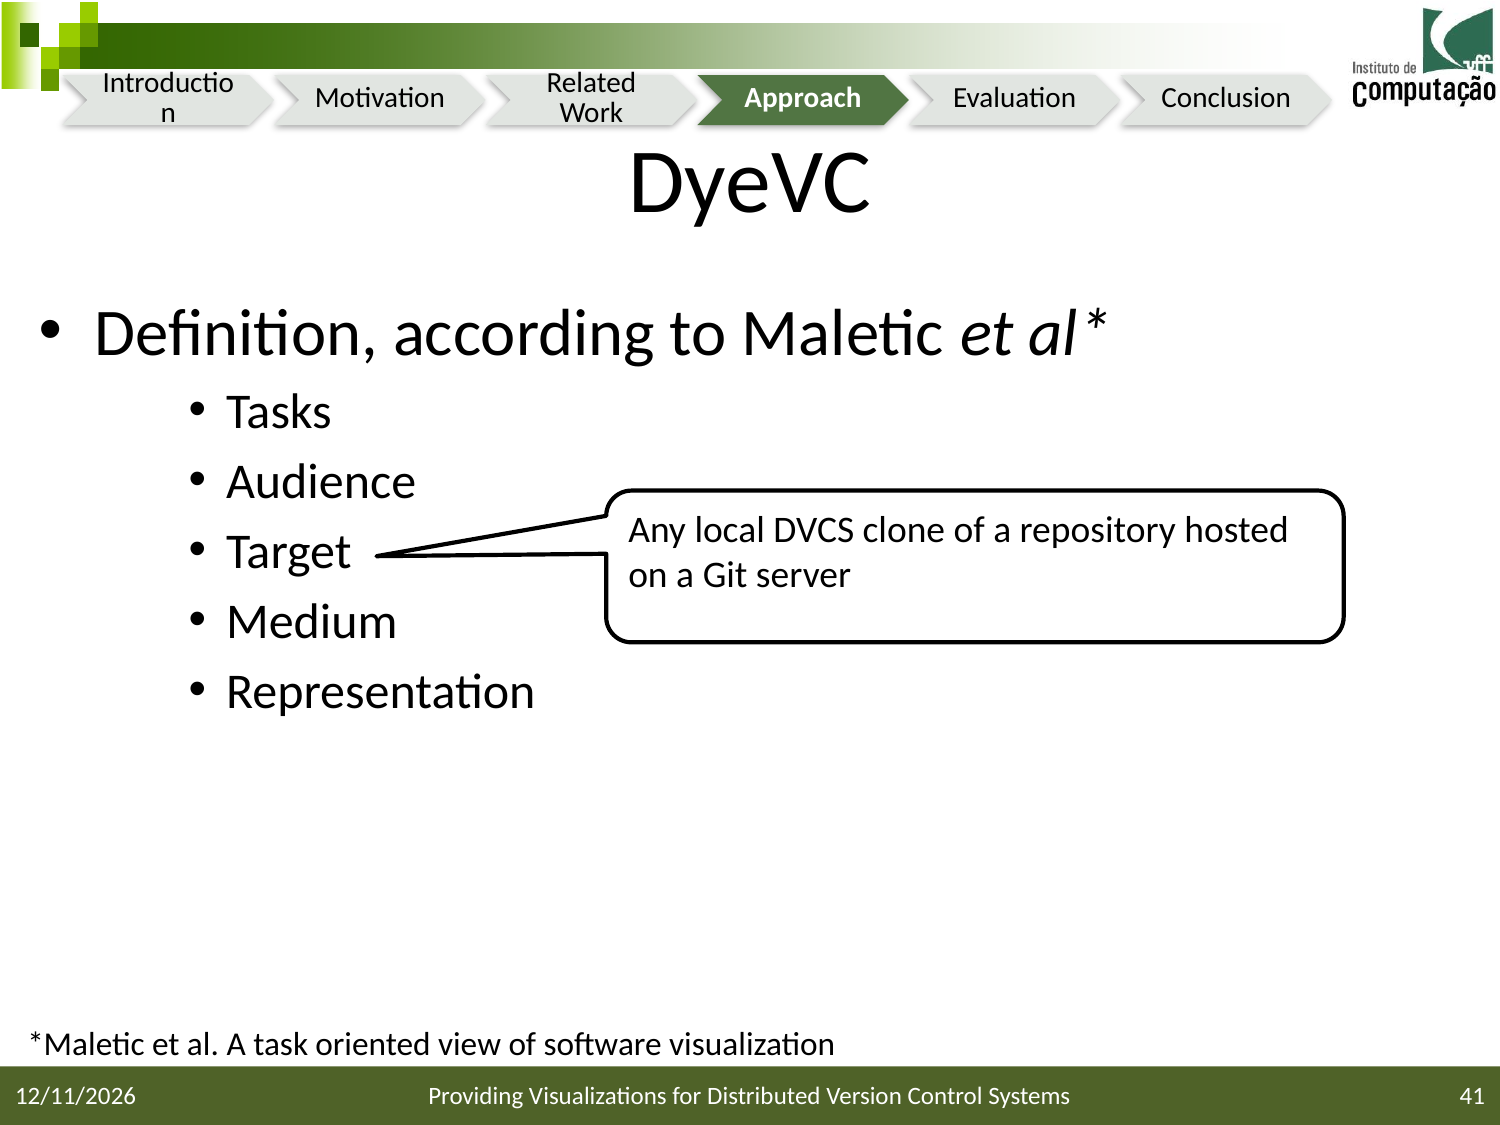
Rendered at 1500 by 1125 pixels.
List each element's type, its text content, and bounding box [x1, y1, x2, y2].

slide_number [0, 1065, 350, 1125]
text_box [62, 74, 1333, 126]
footer Providing Visualizations for Distributed Version Control Systems [362, 1065, 1138, 1125]
title DyeVC [23, 82, 1477, 270]
list Definition, according to Maletic et al* Tasks Audience Target Medium Representation [23, 281, 1477, 1055]
text_box Any local DVCS clone of a repository hosted on a Git server [374, 488, 1346, 645]
slide_number 41 [1149, 1065, 1500, 1125]
text_box *Maletic et al. A task oriented view of software visualization [12, 1015, 894, 1070]
